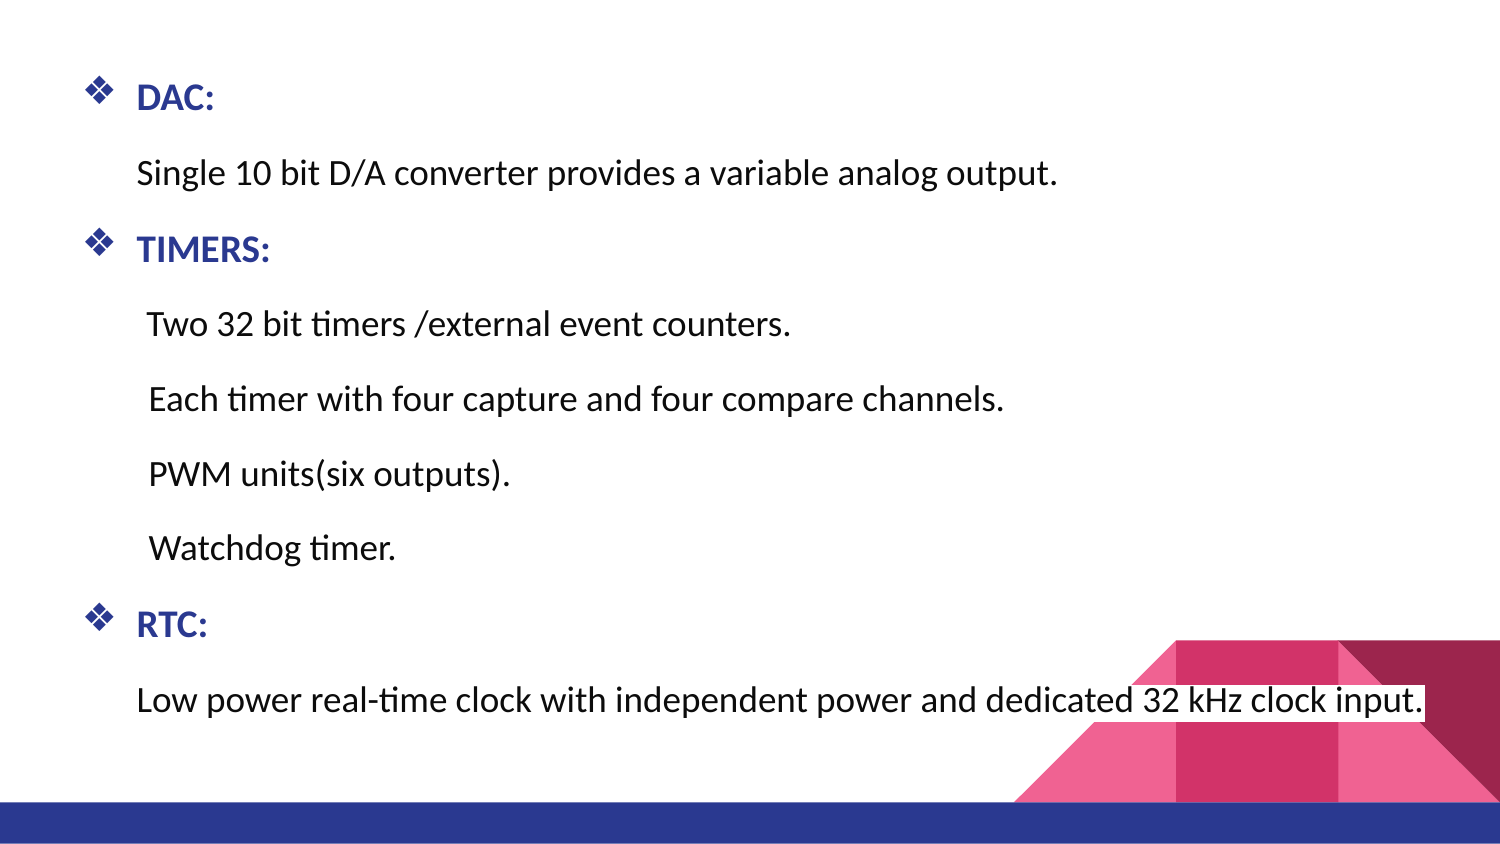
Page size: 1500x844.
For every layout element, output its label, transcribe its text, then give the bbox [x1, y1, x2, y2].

list DAC: Single 10 bit D/A converter provides a variable analog output. TIMERS: Two 32 bit timers /external event counters. Each timer with four capture and four compare channels. PWM units(six outputs). Watchdog timer. RTC: Low power real-time clock with independent power and dedicated 32 kHz clock input. [51, 48, 1449, 750]
